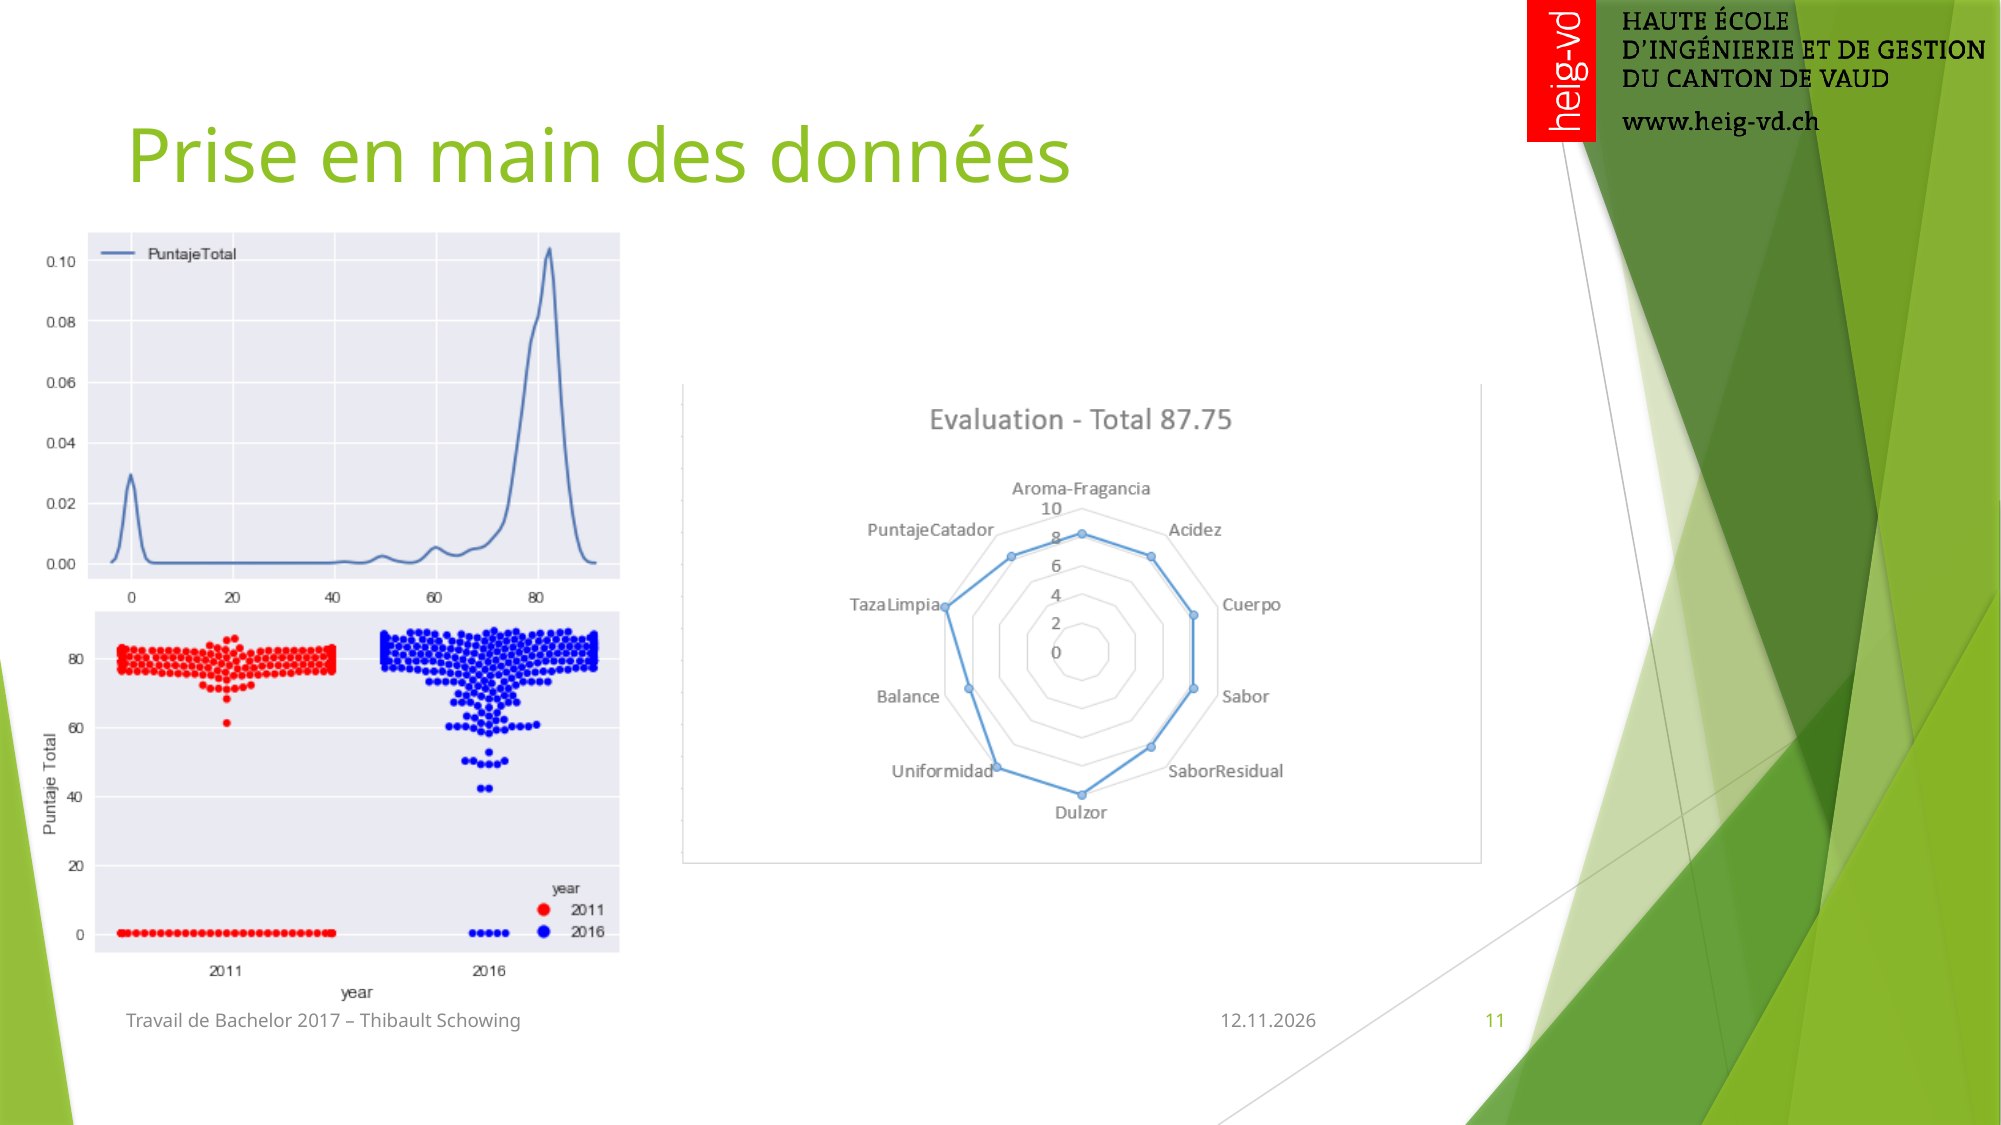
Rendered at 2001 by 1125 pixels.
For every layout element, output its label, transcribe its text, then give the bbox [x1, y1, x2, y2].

slide_number 11 [1409, 991, 1522, 1051]
title Prise en main des données [111, 99, 1522, 317]
picture [681, 384, 1483, 864]
picture [1527, 0, 1985, 142]
picture [34, 223, 630, 616]
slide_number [1181, 991, 1332, 1051]
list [34, 623, 632, 1011]
footer Travail de Bachelor 2017 – Thibault Schowing [111, 991, 1145, 1051]
